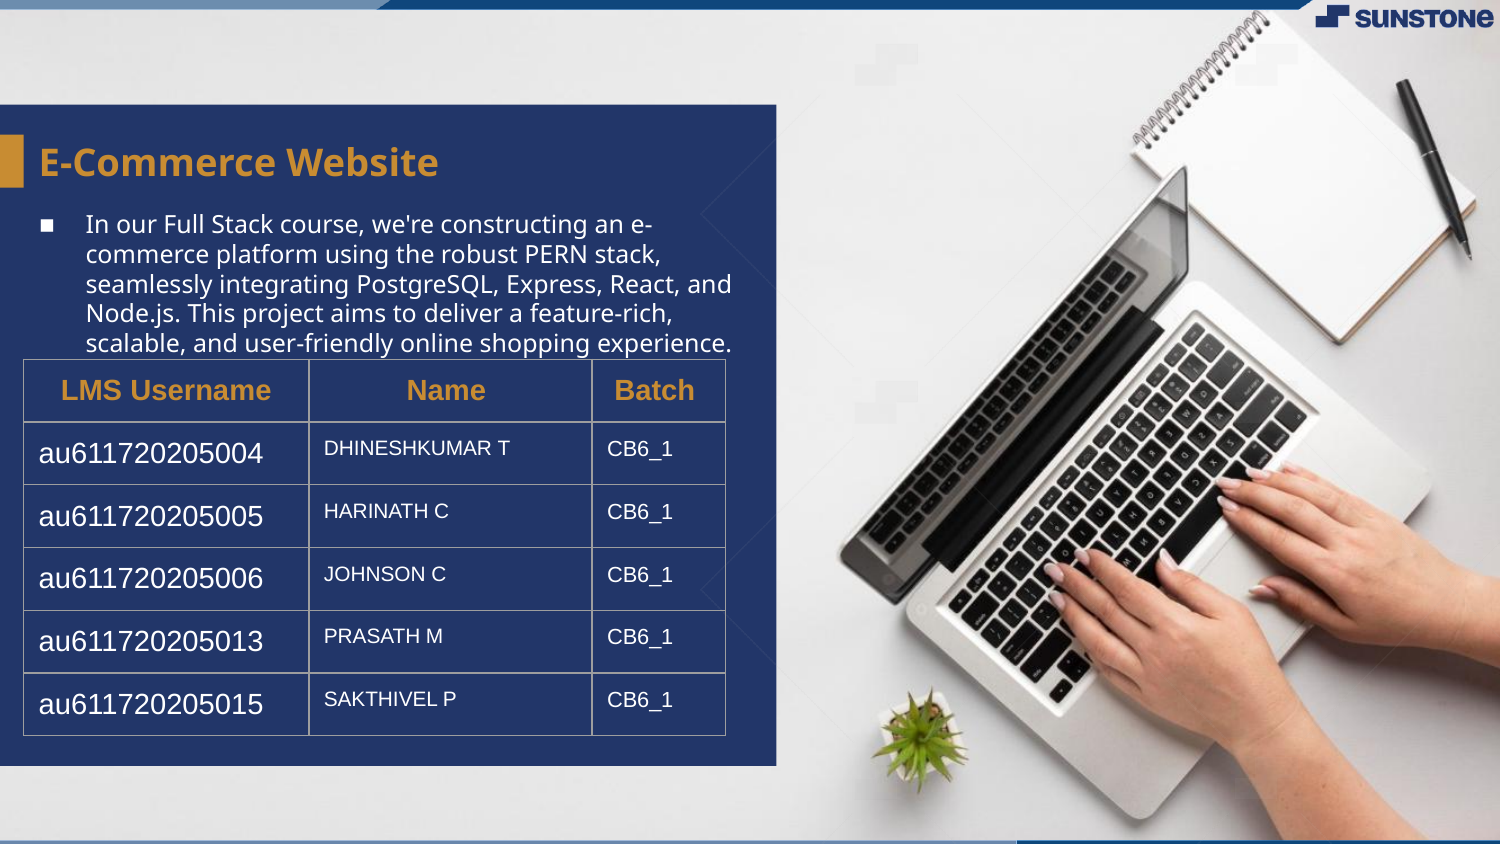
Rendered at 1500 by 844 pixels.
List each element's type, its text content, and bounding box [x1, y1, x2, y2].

table_cell PRASATH M [310, 611, 591, 672]
table_cell HARINATH C [310, 485, 591, 547]
table_cell au611720205005 [24, 485, 308, 547]
table_cell DHINESHKUMAR T [310, 423, 591, 484]
table_cell au611720205004 [24, 423, 308, 484]
table_cell CB6_1 [593, 548, 694, 610]
table_cell au611720205015 [24, 674, 308, 735]
table_cell au611720205006 [24, 548, 308, 610]
list In our Full Stack course, we're constructing an e-commerce platform using the robust PERN stack, seamlessly integrating PostgreSQL, Express, React, and Node.js. This project aims to deliver a feature-rich, scalable, and user-friendly online shopping experience. [23, 200, 694, 359]
table_header LMS Username [24, 360, 308, 421]
table_header Batch [593, 360, 694, 421]
table_cell CB6_1 [593, 611, 694, 672]
table_cell JOHNSON C [310, 548, 591, 610]
picture [0, 0, 1500, 844]
table_cell CB6_1 [593, 423, 694, 484]
table_cell CB6_1 [593, 485, 694, 547]
title E-Commerce Website [23, 132, 585, 190]
table_cell au611720205013 [24, 611, 308, 672]
table_header Name [310, 360, 591, 421]
table_cell CB6_1 [593, 674, 694, 735]
table_cell SAKTHIVEL P [310, 674, 591, 735]
